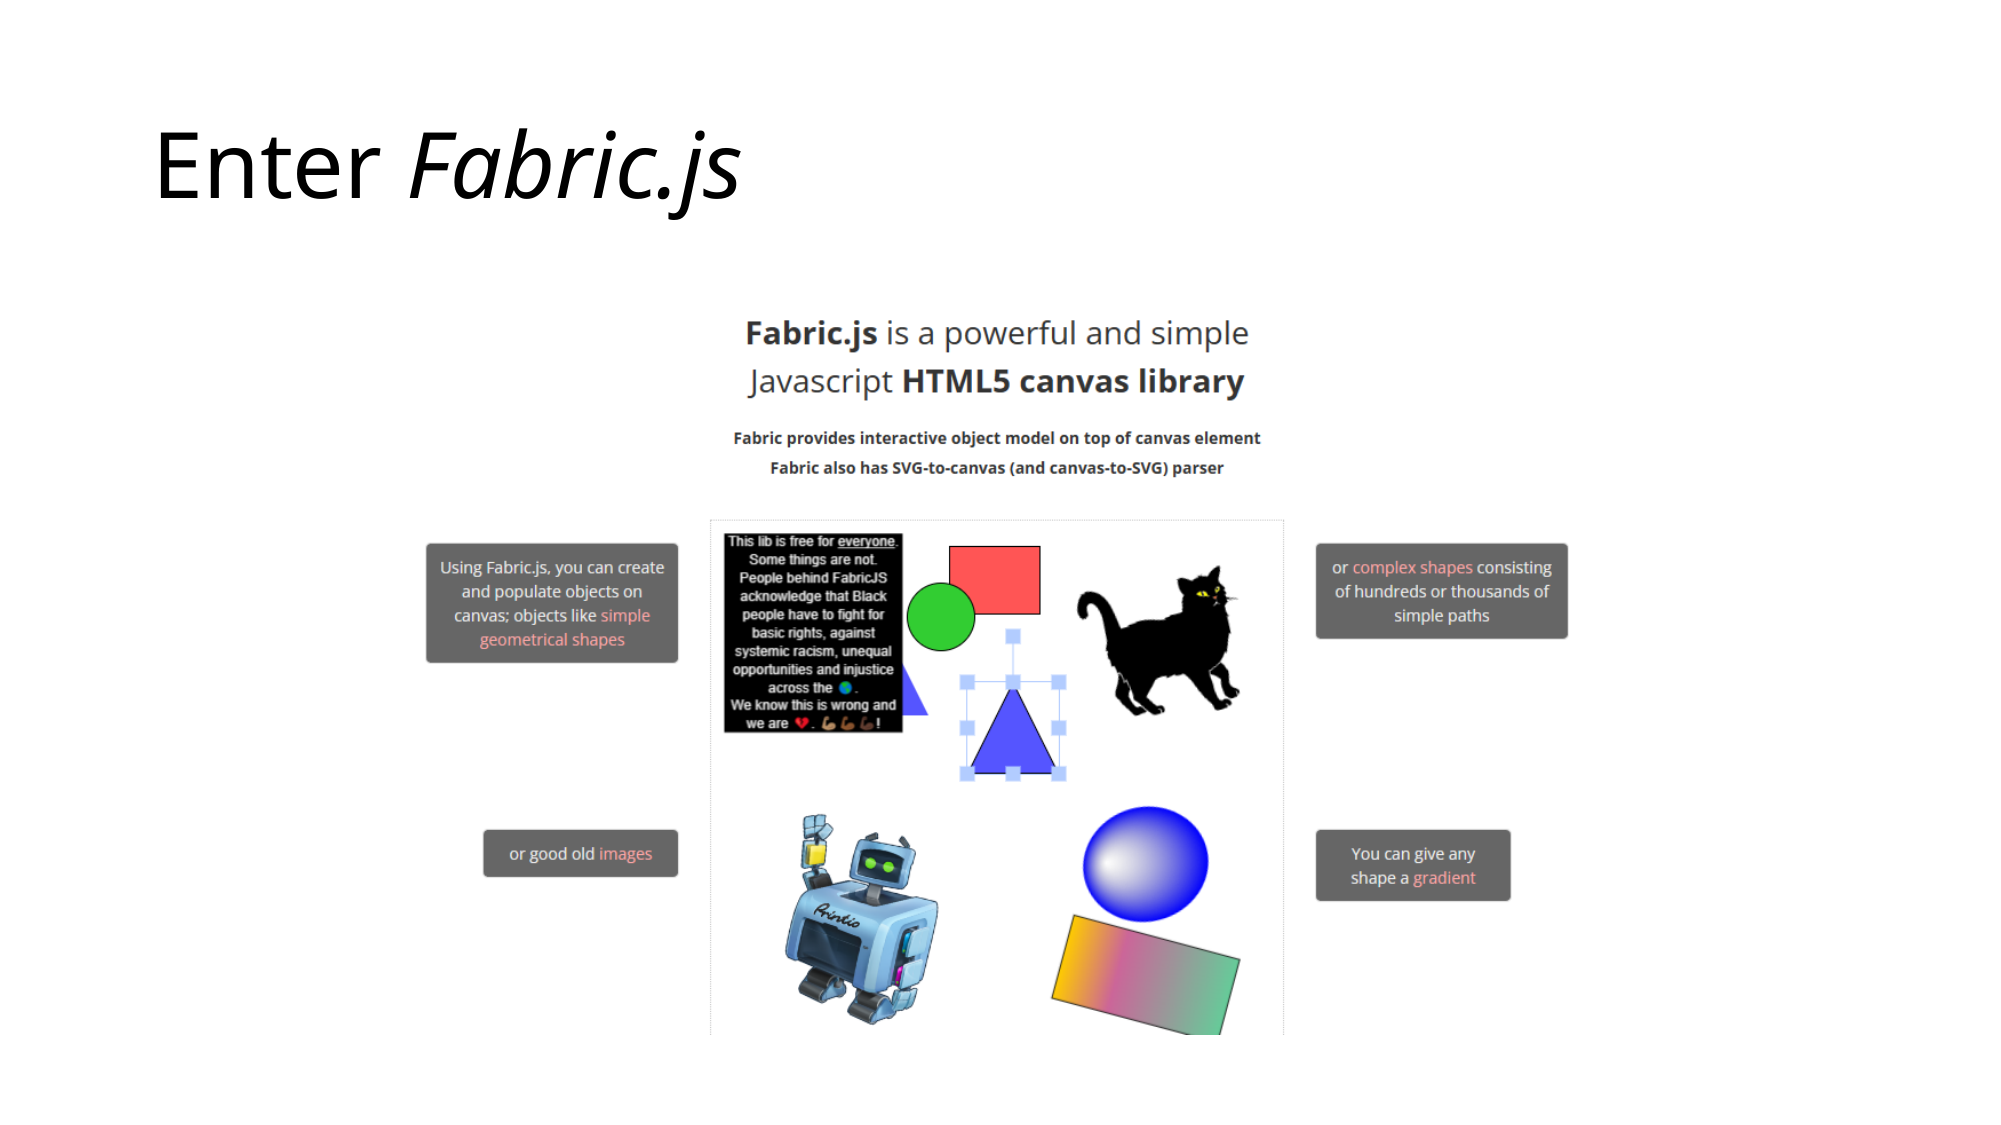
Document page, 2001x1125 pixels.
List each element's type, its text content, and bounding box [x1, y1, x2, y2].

picture [390, 278, 1610, 1035]
title Enter Fabric.js [137, 59, 1863, 278]
